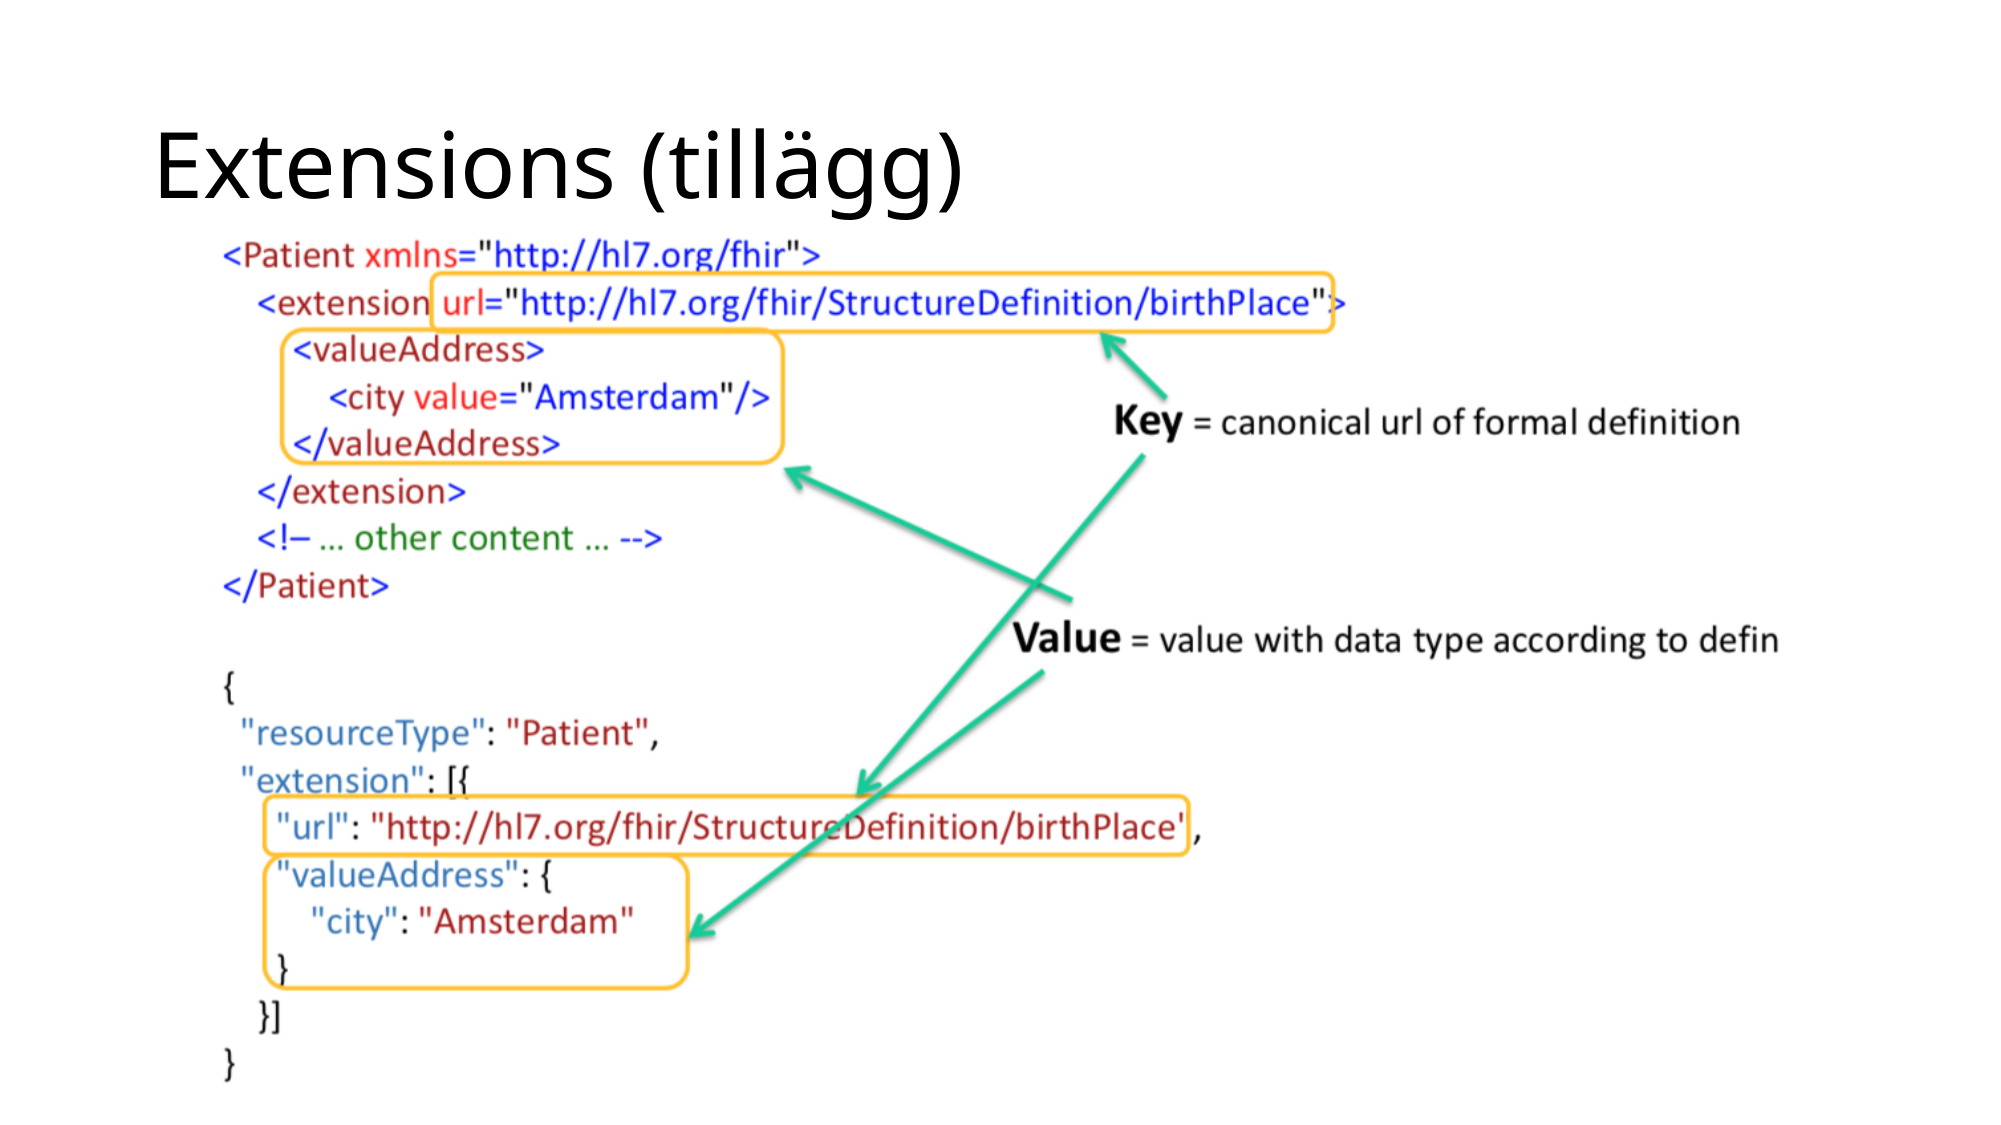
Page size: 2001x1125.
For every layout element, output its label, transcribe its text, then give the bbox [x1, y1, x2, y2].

title Extensions (tillägg) [137, 59, 1863, 278]
picture [219, 228, 1781, 1092]
